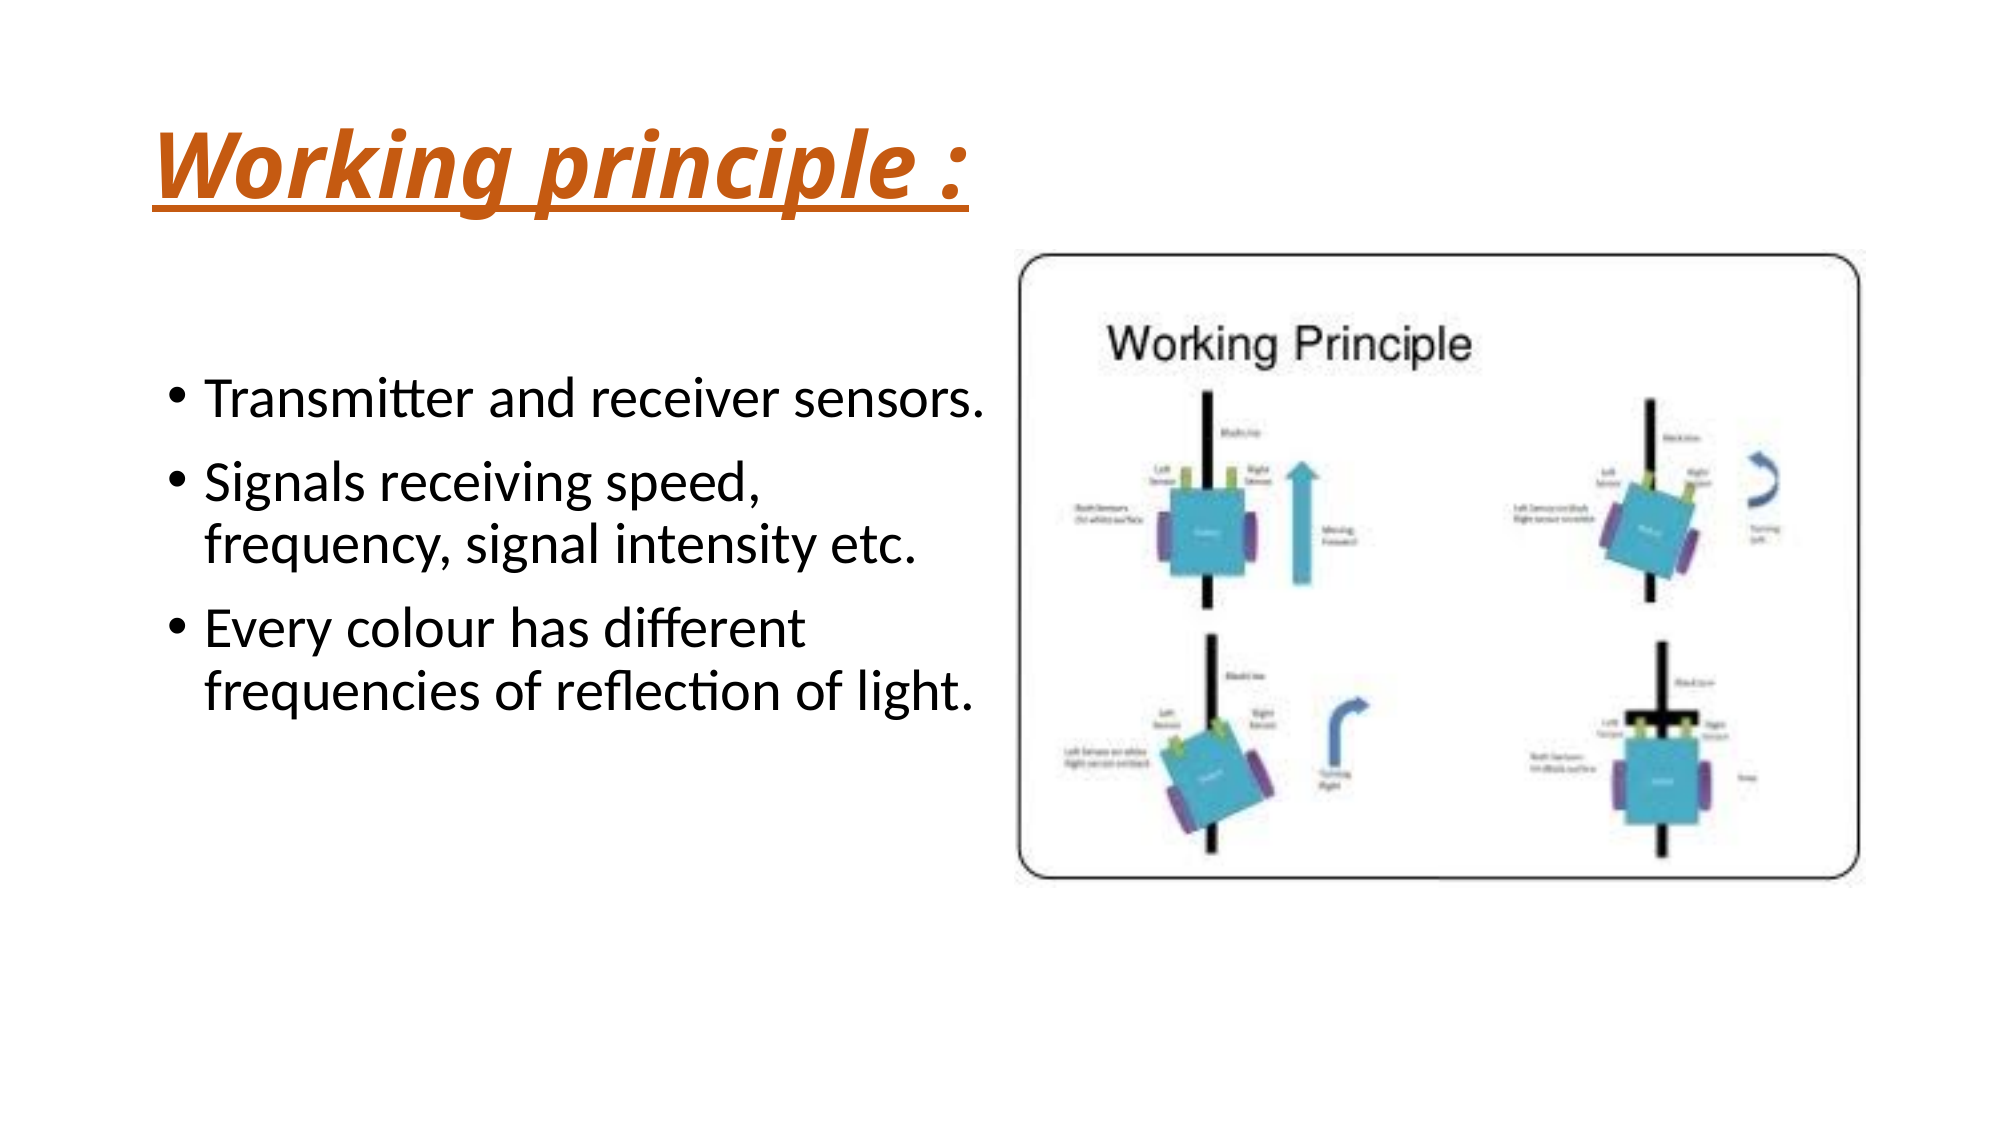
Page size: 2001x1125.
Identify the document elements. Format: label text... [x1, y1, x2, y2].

title Working principle : [137, 59, 1863, 278]
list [1014, 249, 1866, 888]
list Transmitter and receiver sensors. Signals receiving speed, frequency, signal intensity etc. Every colour has different frequencies of reflection of light. [152, 359, 1003, 821]
